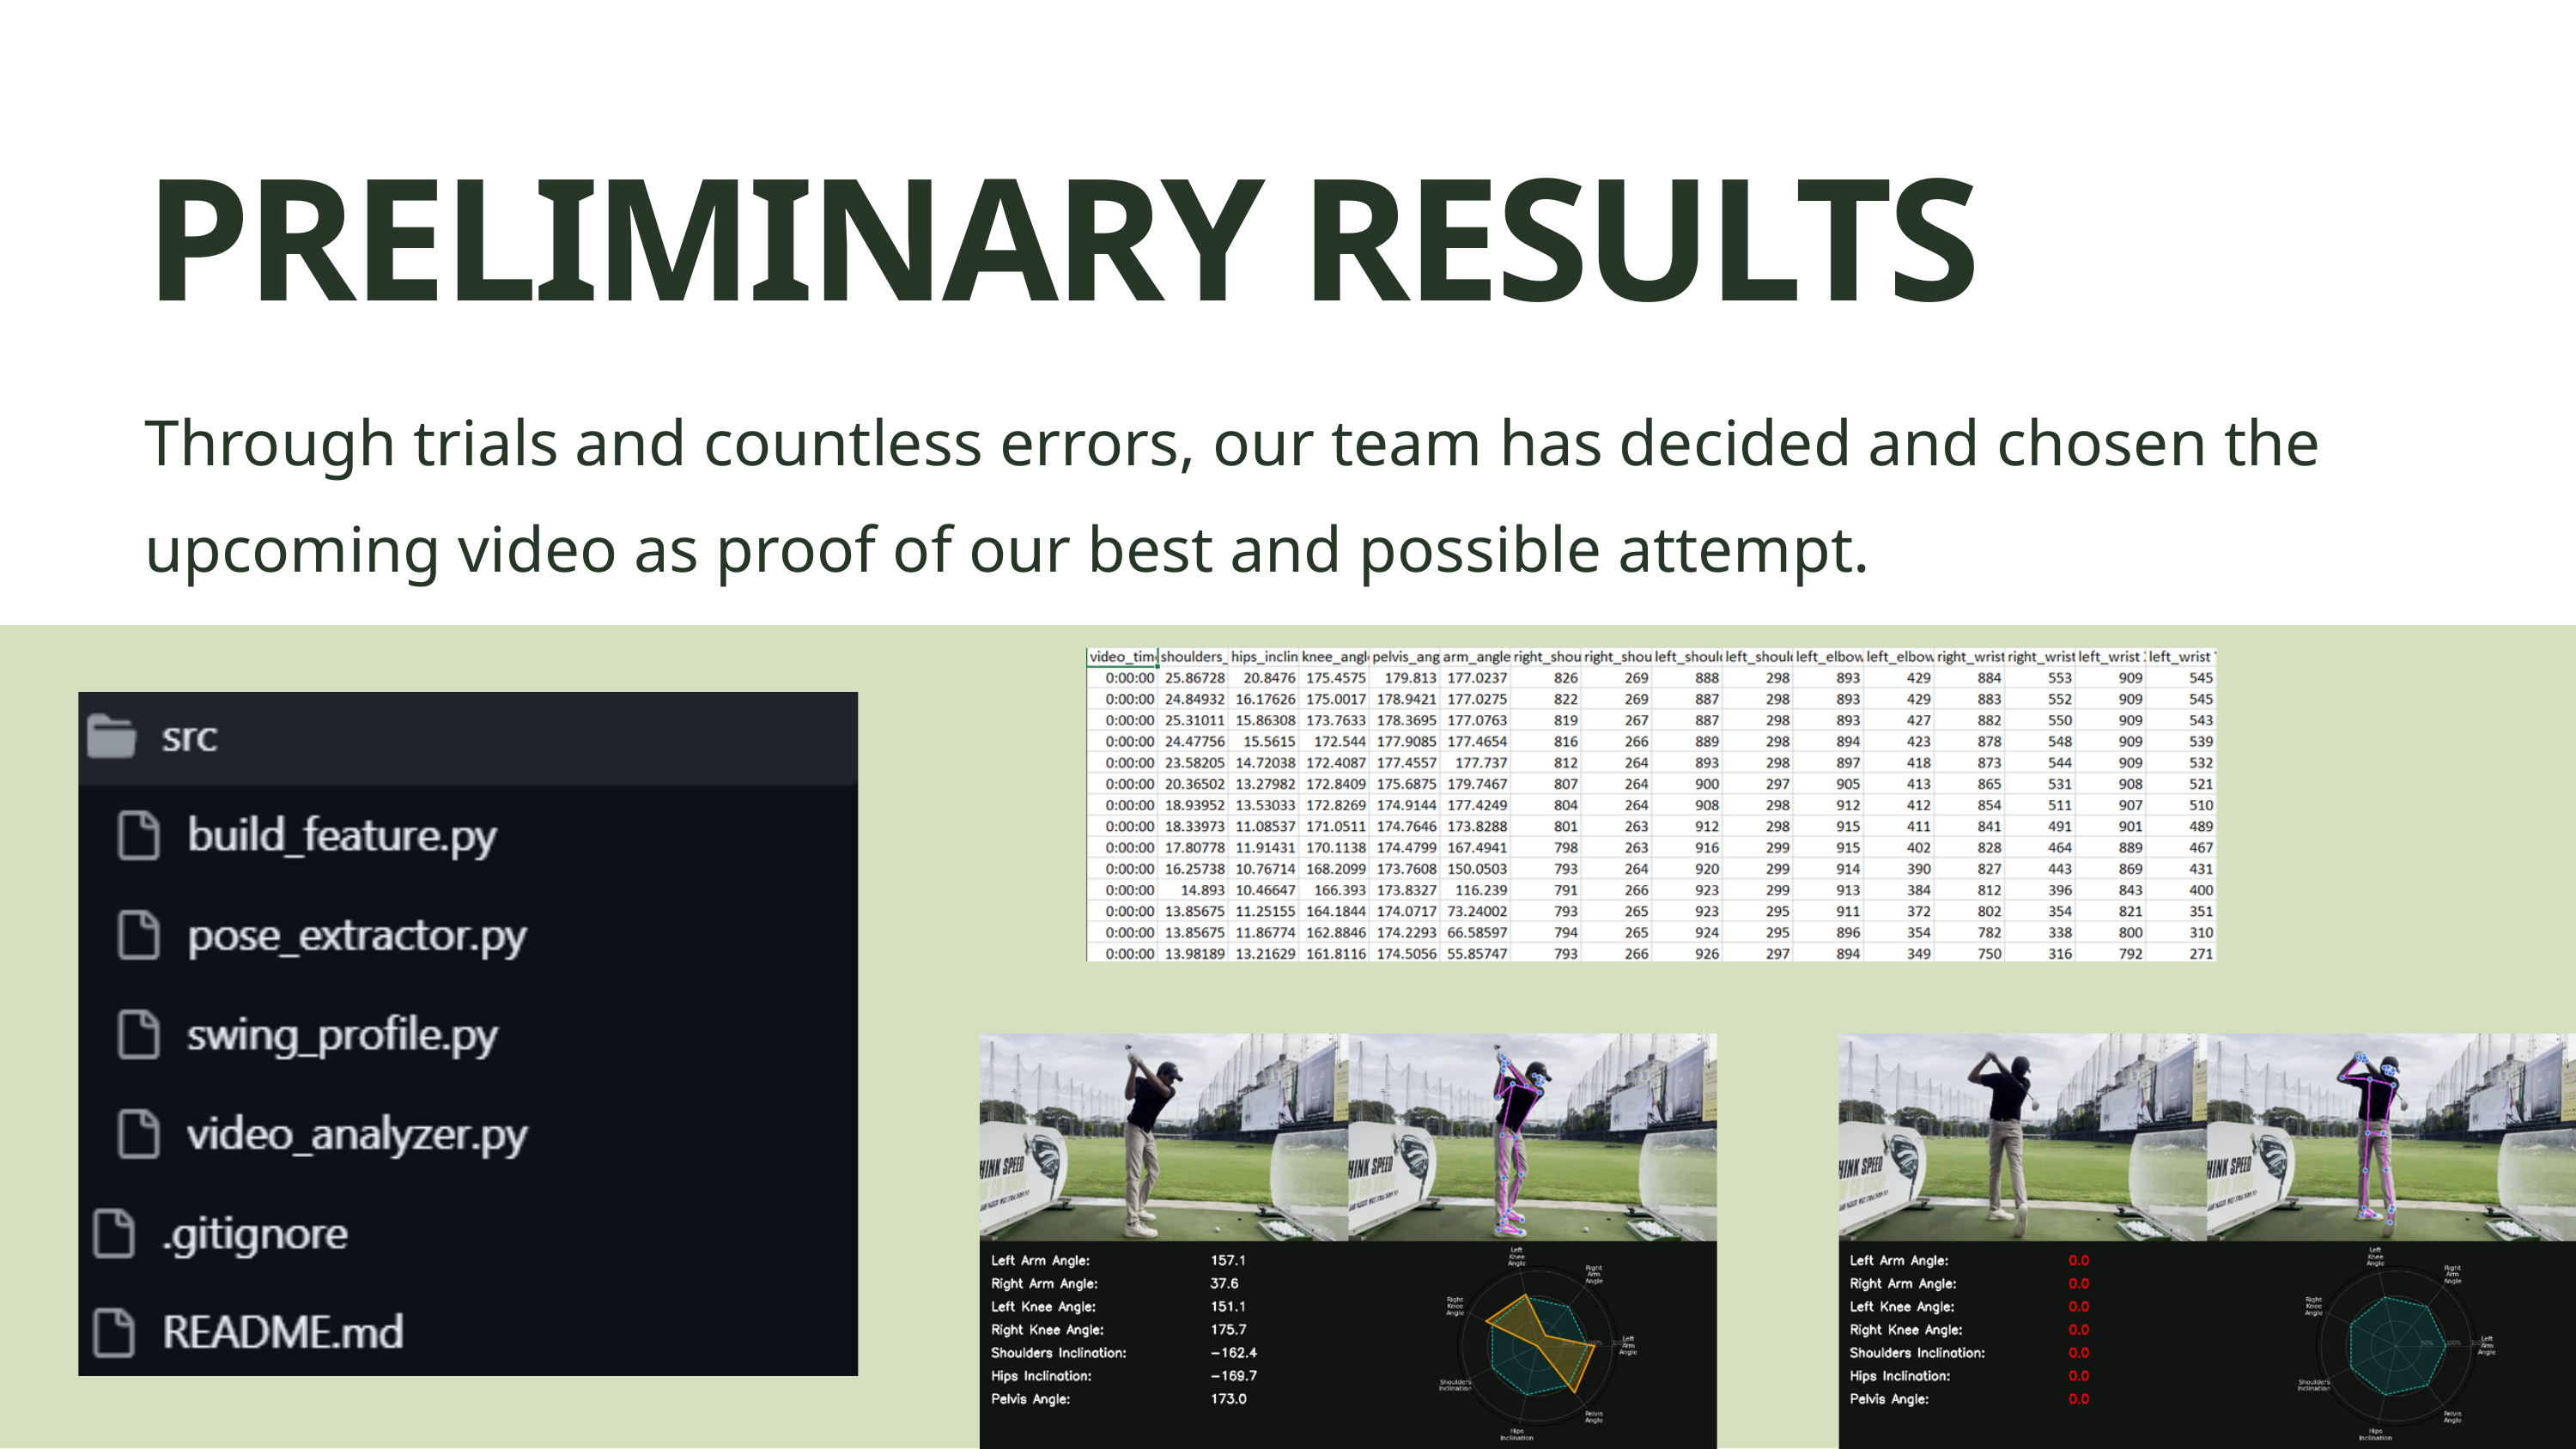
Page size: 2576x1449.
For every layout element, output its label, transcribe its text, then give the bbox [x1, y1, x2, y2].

text_box PRELIMINARY RESULTS [144, 182, 2028, 336]
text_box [0, 624, 2576, 1449]
text_box Through trials and countless errors, our team has decided and chosen the upcoming video as proof of our best and possible attempt. [144, 371, 2432, 585]
